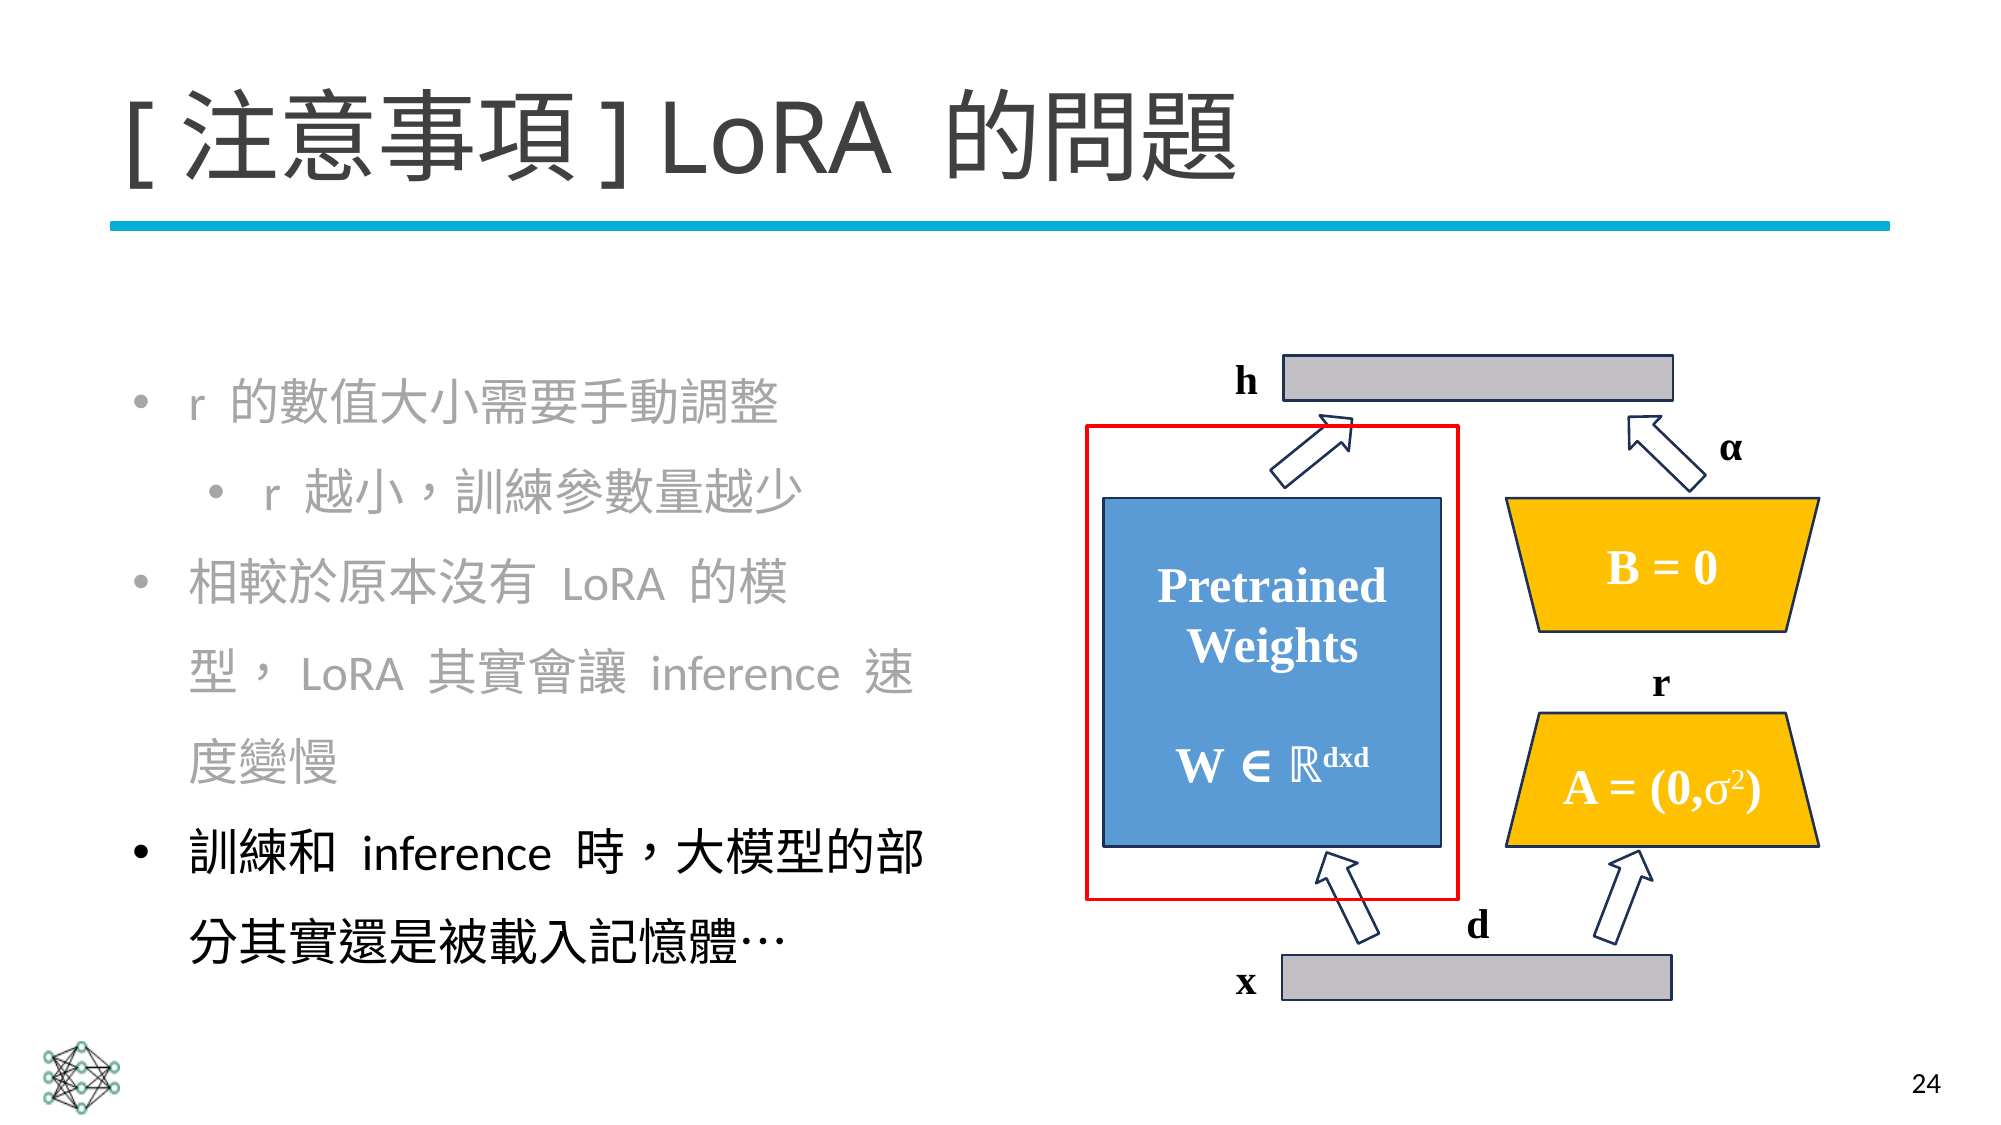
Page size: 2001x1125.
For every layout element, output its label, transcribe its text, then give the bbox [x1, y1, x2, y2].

text_box r 的數值大小需要手動調整 r 越小，訓練參數量越少 相較於原本沒有 LoRA 的模型，LoRA 其實會讓 inference 速度變慢 訓練和 inference 時，大模型的部分其實還是被載入記憶體… [117, 333, 952, 979]
text_box [1504, 496, 1821, 633]
text_box [1627, 414, 1707, 493]
slide_number 24 [1740, 1052, 1957, 1113]
text_box [1284, 954, 1673, 1001]
text_box h [1209, 345, 1284, 411]
text_box B = 0 [1555, 526, 1770, 602]
text_box [1336, 901, 1381, 945]
text_box [1592, 849, 1654, 946]
text_box x [1209, 944, 1284, 1010]
text_box r [1624, 647, 1699, 713]
text_box d [1441, 889, 1515, 955]
text_box [1318, 414, 1354, 425]
text_box α [1693, 410, 1768, 476]
text_box [1086, 425, 1459, 901]
text_box [1284, 354, 1674, 402]
title [注意事項] LoRA 的問題 [107, 58, 1899, 228]
picture [43, 1041, 120, 1116]
